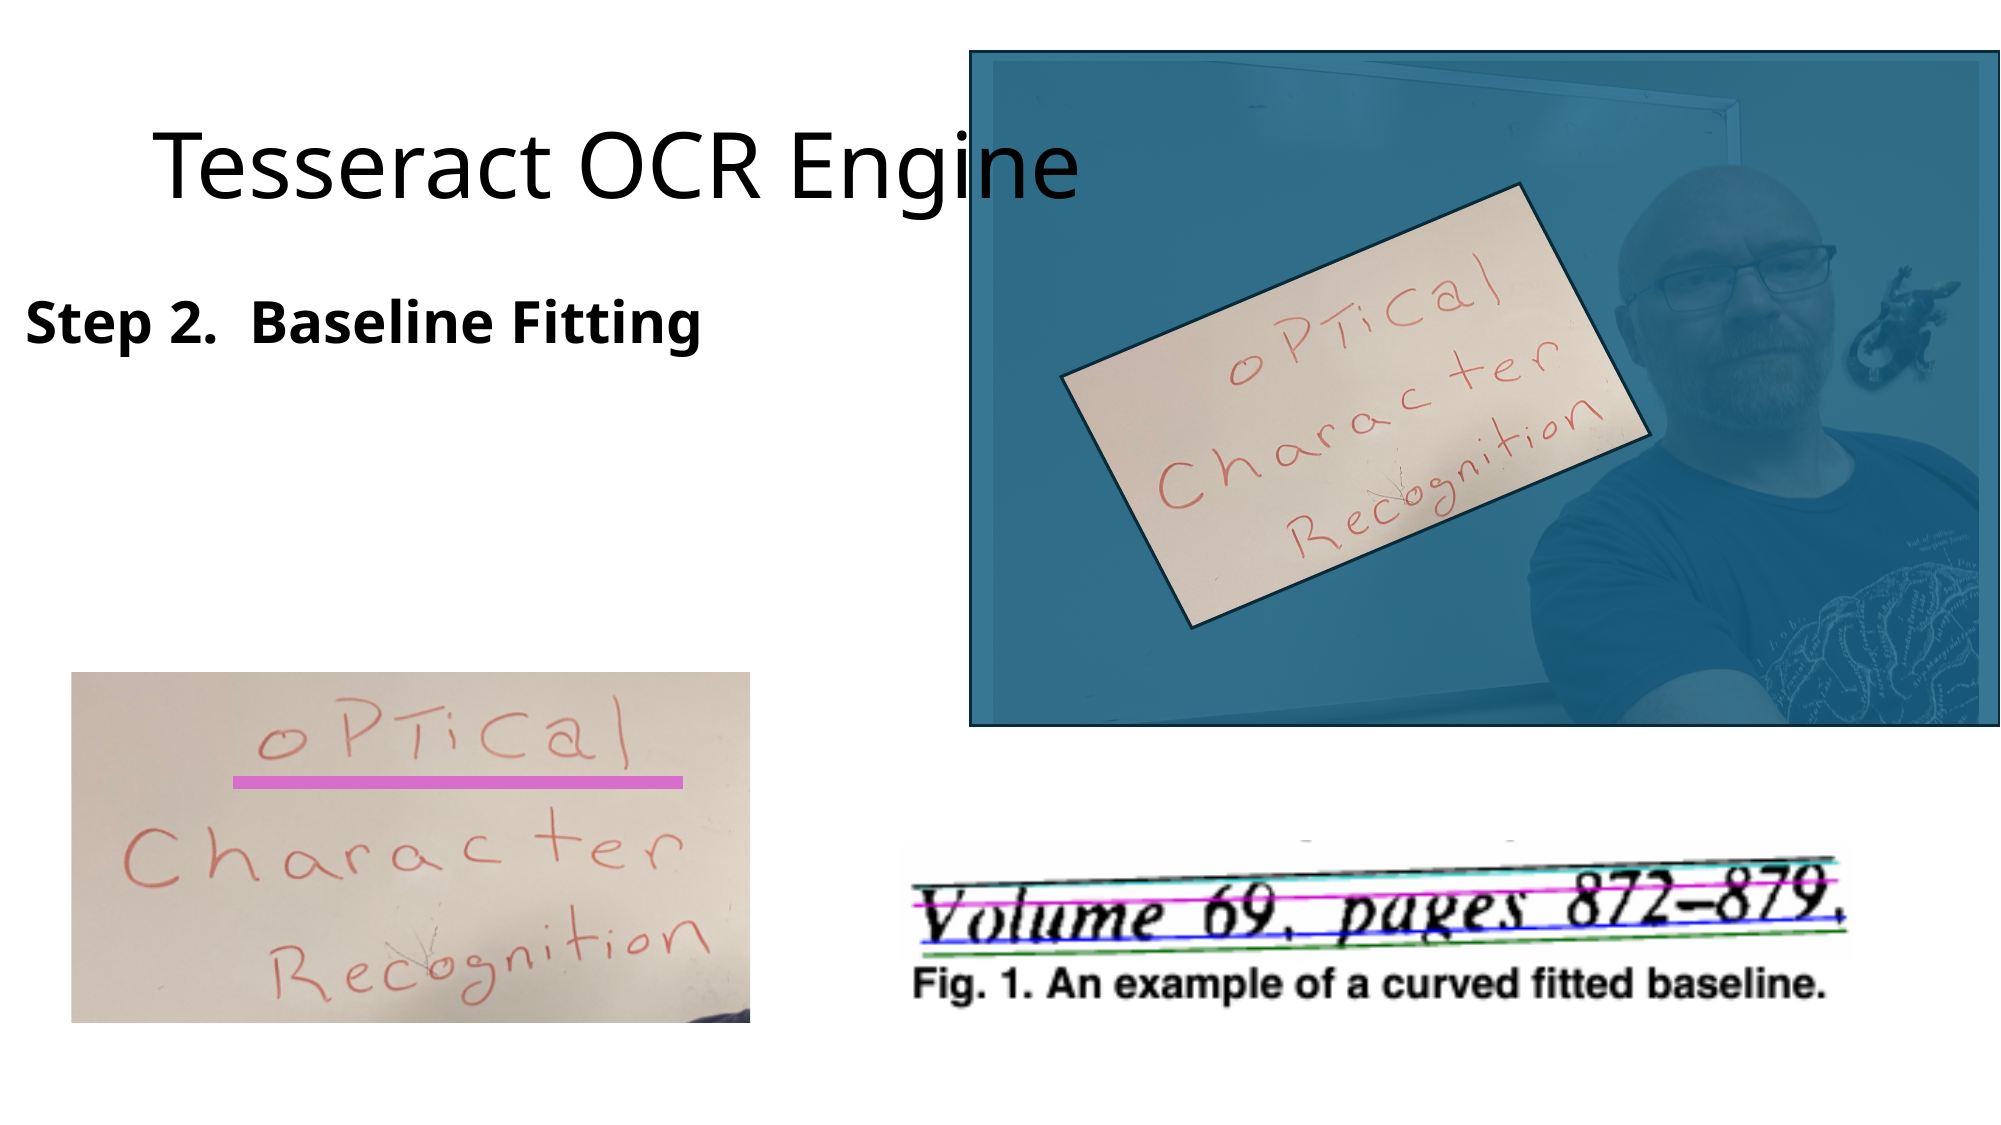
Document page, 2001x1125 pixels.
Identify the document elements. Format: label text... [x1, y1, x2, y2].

picture [886, 840, 1868, 1016]
text_box Step 2. Baseline Fitting [10, 277, 719, 363]
title Tesseract OCR Engine [137, 59, 1863, 278]
picture [70, 672, 751, 1023]
picture [992, 61, 1980, 728]
text_box [969, 50, 2000, 727]
